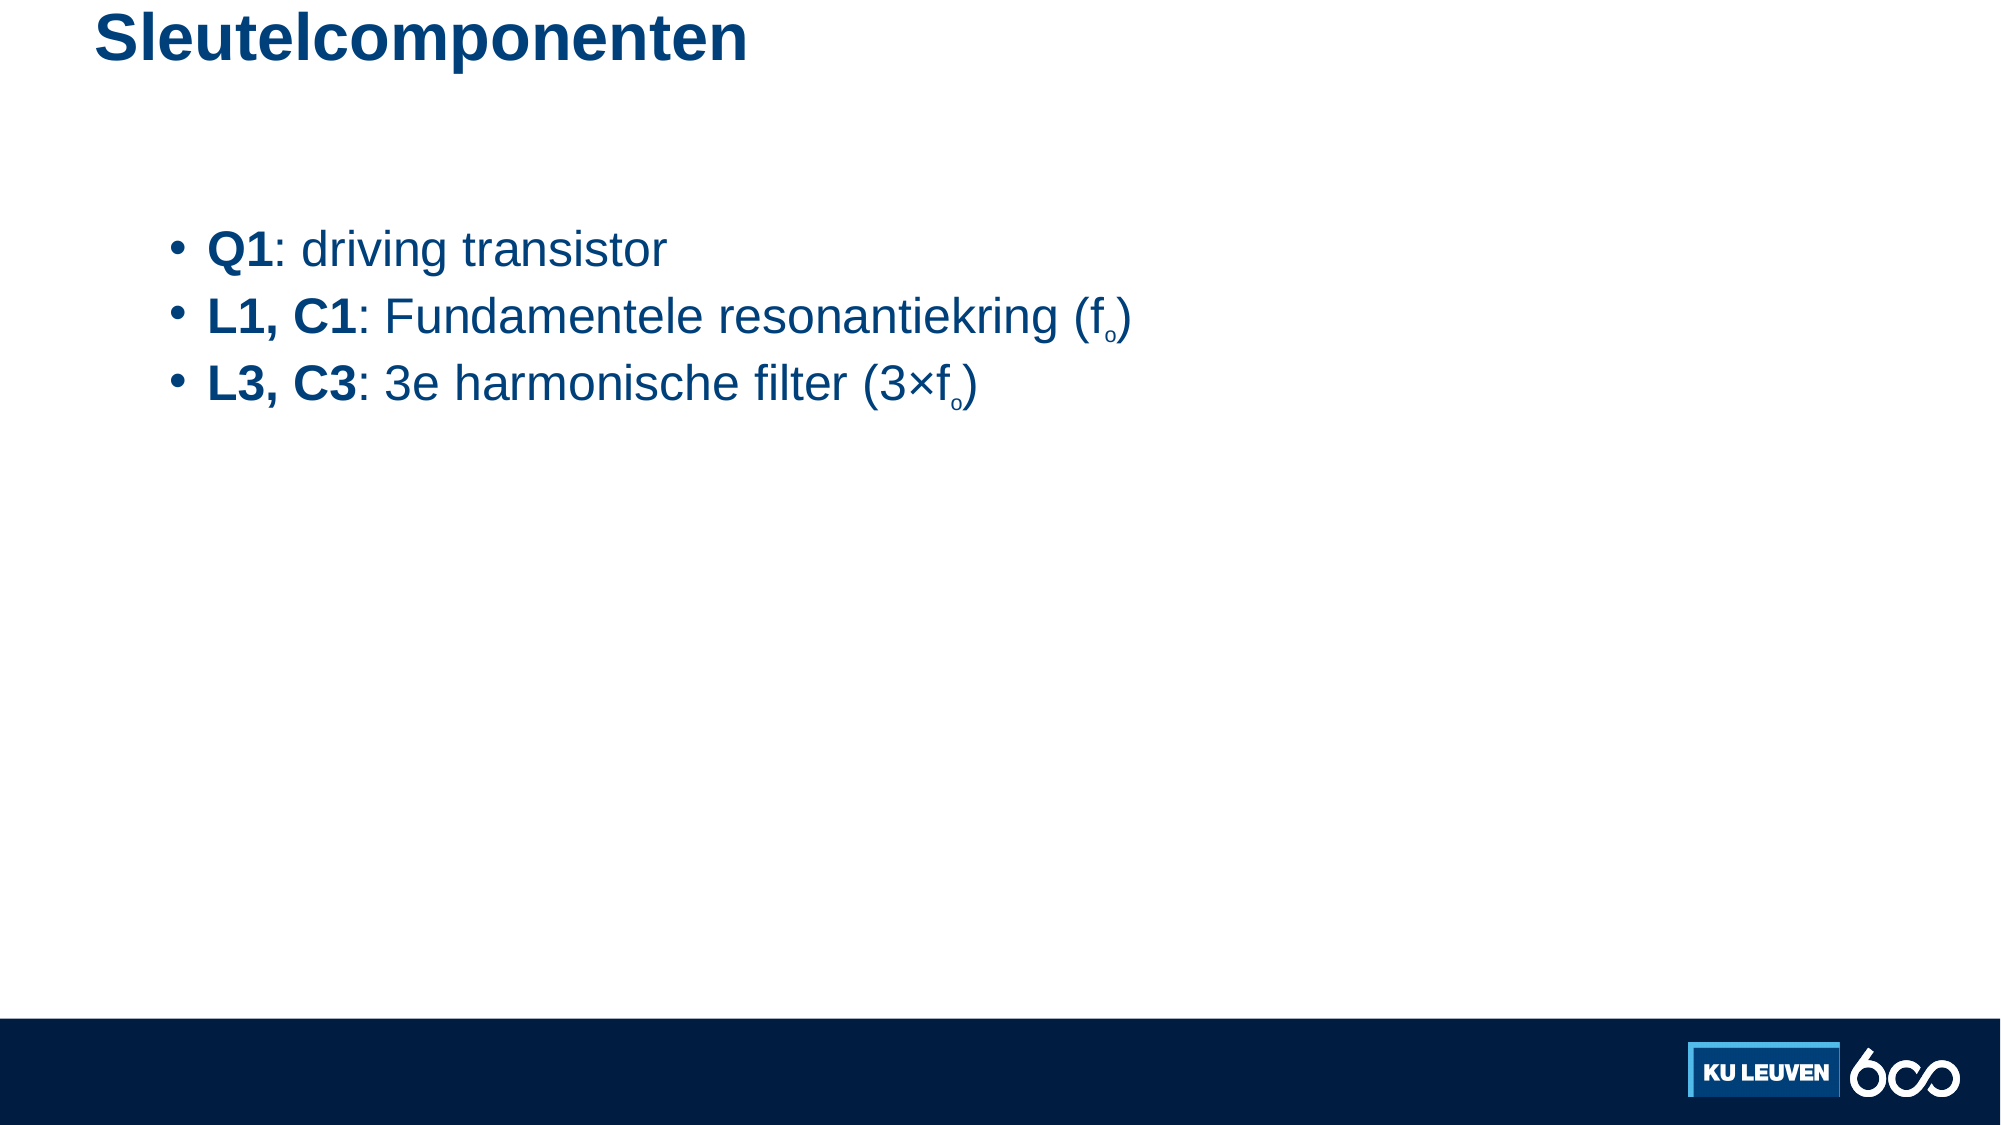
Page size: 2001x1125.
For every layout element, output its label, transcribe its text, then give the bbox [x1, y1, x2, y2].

title Sleutelcomponenten [94, 2, 1906, 110]
list Q1: driving transistor L1, C1: Fundamentele resonantiekring (fo) L3, C3: 3e harmonische filter (3×fo) [94, 142, 1900, 781]
picture [1688, 1042, 1960, 1097]
